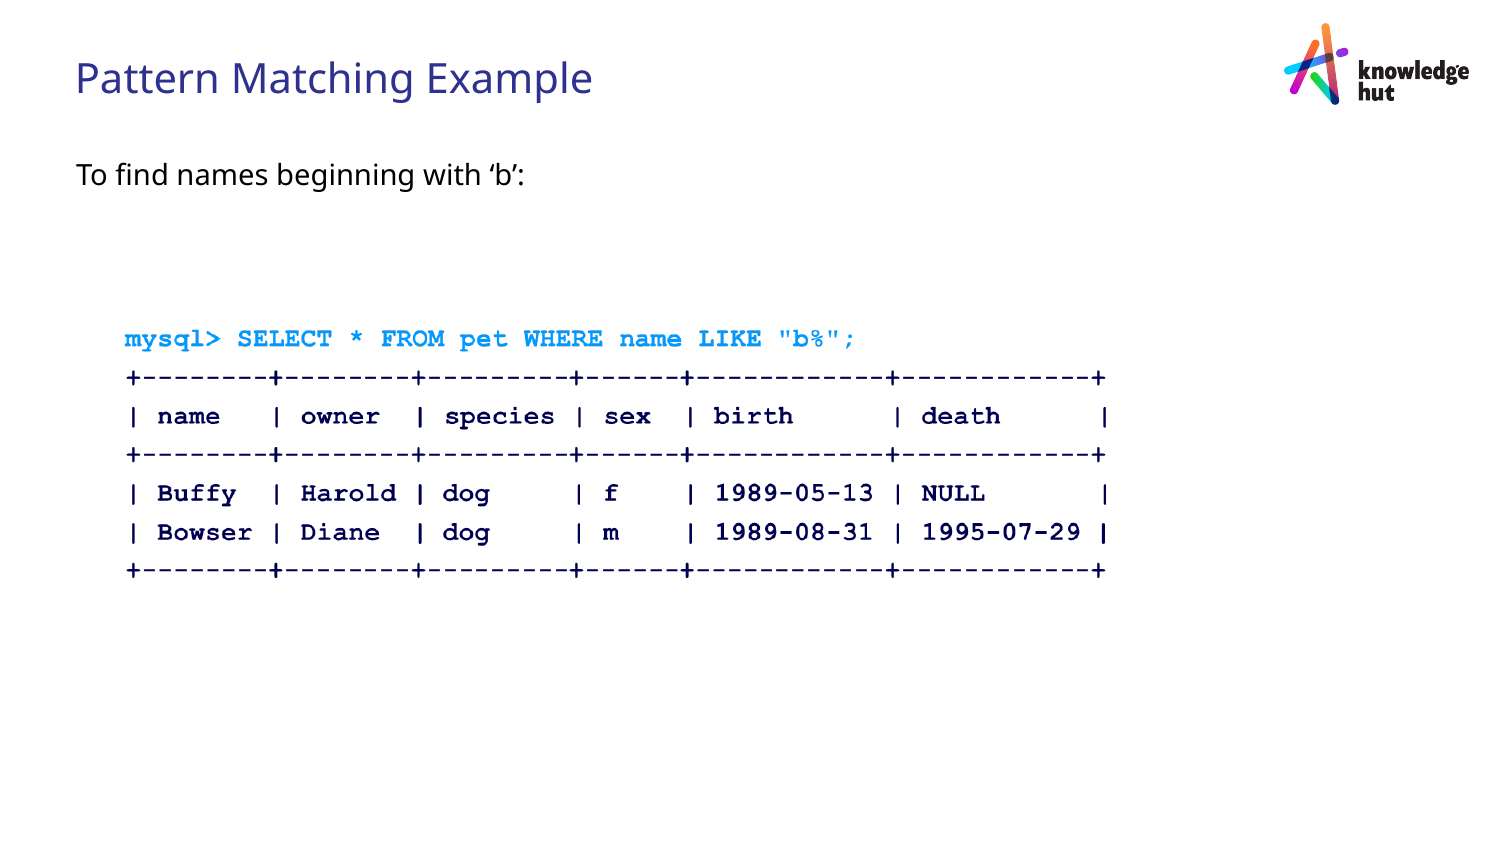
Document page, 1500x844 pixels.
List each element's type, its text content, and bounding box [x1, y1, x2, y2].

picture [109, 314, 1130, 603]
text_box Pattern Matching Example [60, 43, 609, 109]
text_box To find names beginning with ‘b’: [61, 148, 1253, 199]
picture [1284, 23, 1469, 105]
